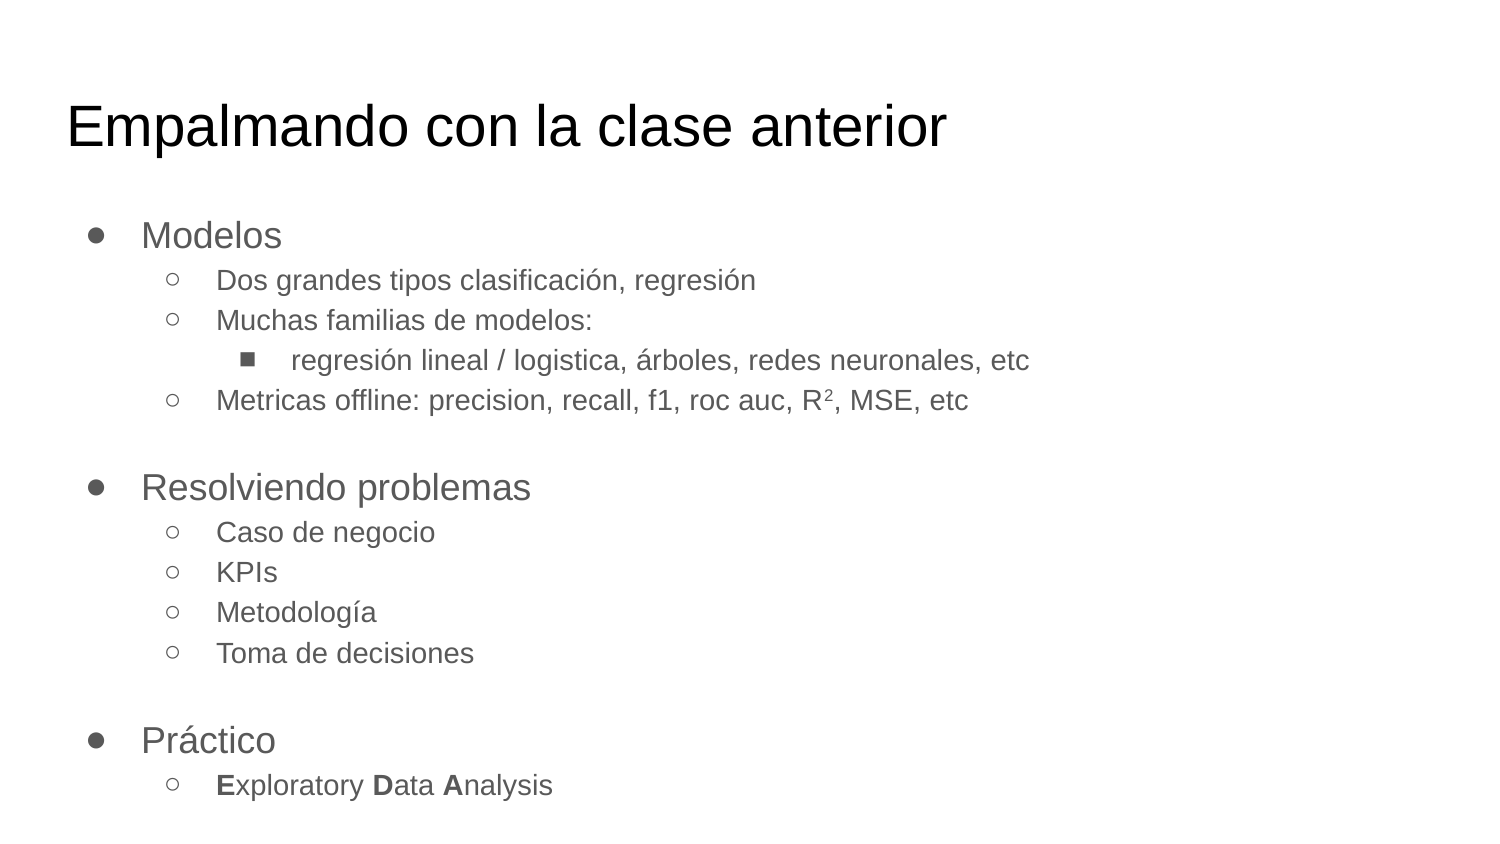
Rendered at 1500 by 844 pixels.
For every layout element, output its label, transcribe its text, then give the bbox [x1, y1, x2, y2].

list Modelos Dos grandes tipos clasificación, regresión Muchas familias de modelos: regresión lineal / logistica, árboles, redes neuronales, etc Metricas offline: precision, recall, f1, roc auc, R2, MSE, etc Resolviendo problemas Caso de negocio KPIs Metodología Toma de decisiones Práctico Exploratory Data Analysis [51, 189, 1449, 750]
title Empalmando con la clase anterior [51, 72, 1449, 167]
